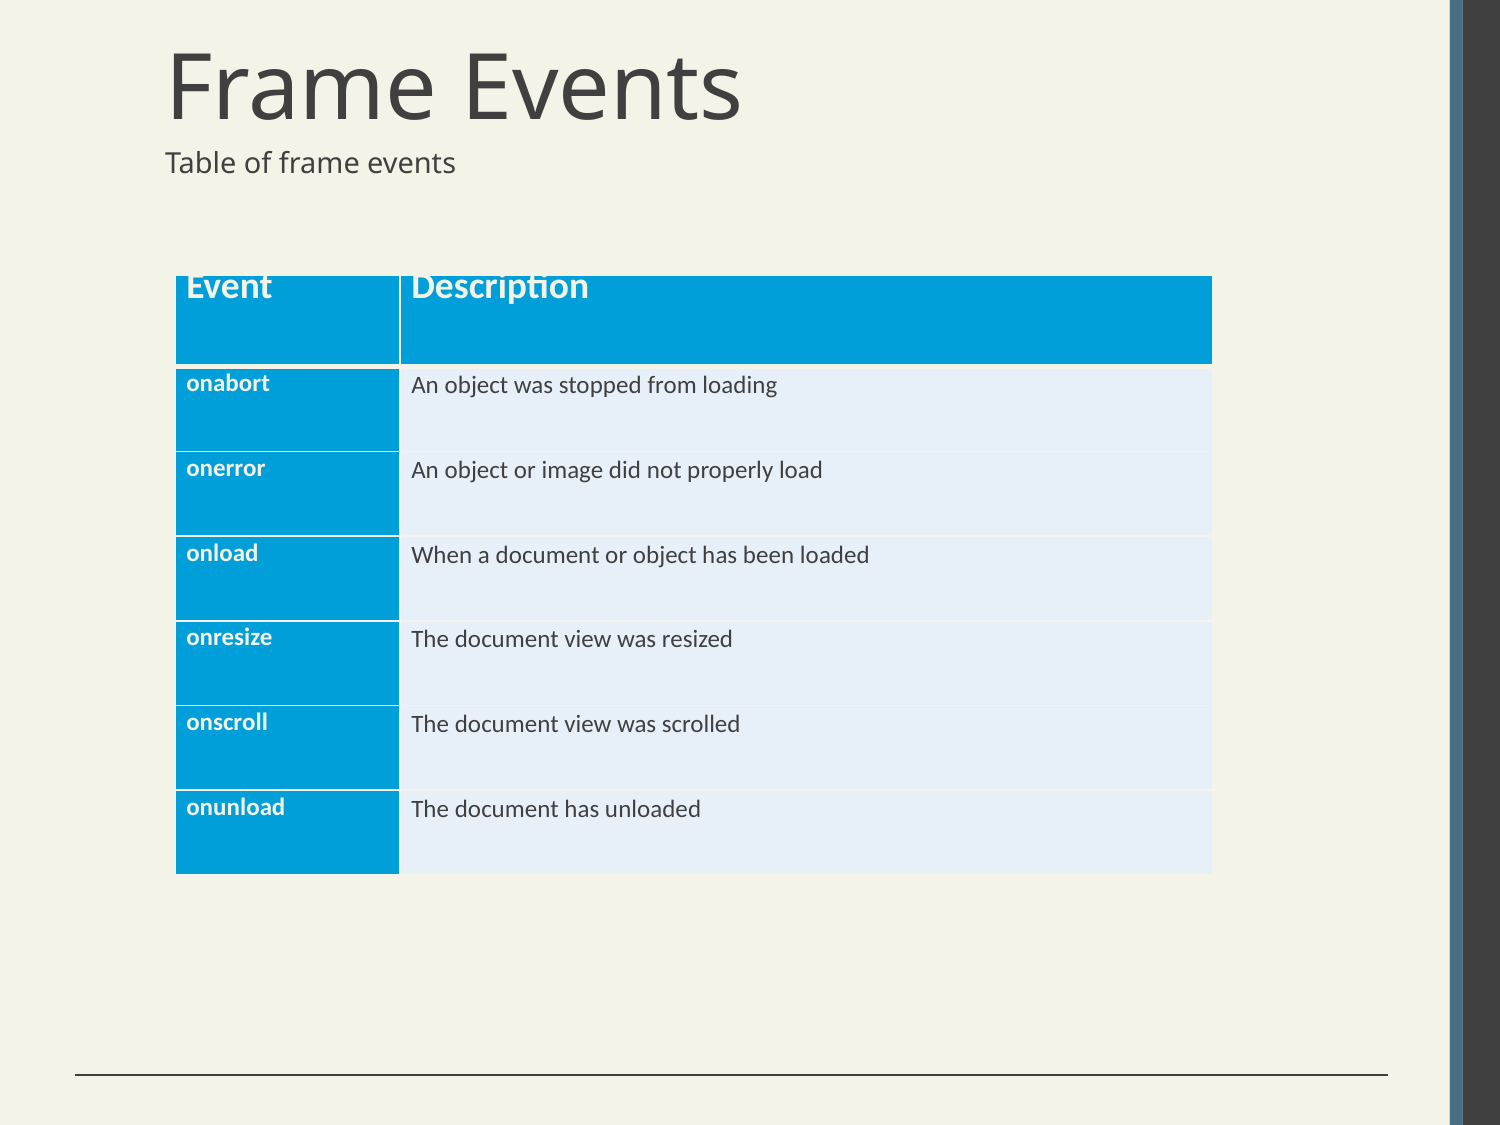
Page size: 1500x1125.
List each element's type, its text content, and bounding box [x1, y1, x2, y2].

table_cell When a document or object has been loaded [401, 537, 1212, 620]
title Frame Events [150, 20, 1425, 188]
table_cell onscroll [176, 706, 399, 789]
table_cell The document view was resized [401, 622, 1212, 705]
table_cell The document view was scrolled [401, 706, 1212, 789]
table_cell onabort [176, 369, 399, 451]
table_cell onresize [176, 622, 399, 705]
table_cell An object or image did not properly load [401, 452, 1212, 535]
table_cell An object was stopped from loading [401, 369, 1212, 451]
table_cell onload [176, 537, 399, 620]
table_cell onunload [176, 791, 399, 874]
list Table of frame events [150, 137, 1200, 188]
table_header Description [401, 276, 1212, 364]
table_cell onerror [176, 452, 399, 535]
table_cell The document has unloaded [401, 791, 1212, 874]
table_header Event [176, 276, 399, 364]
